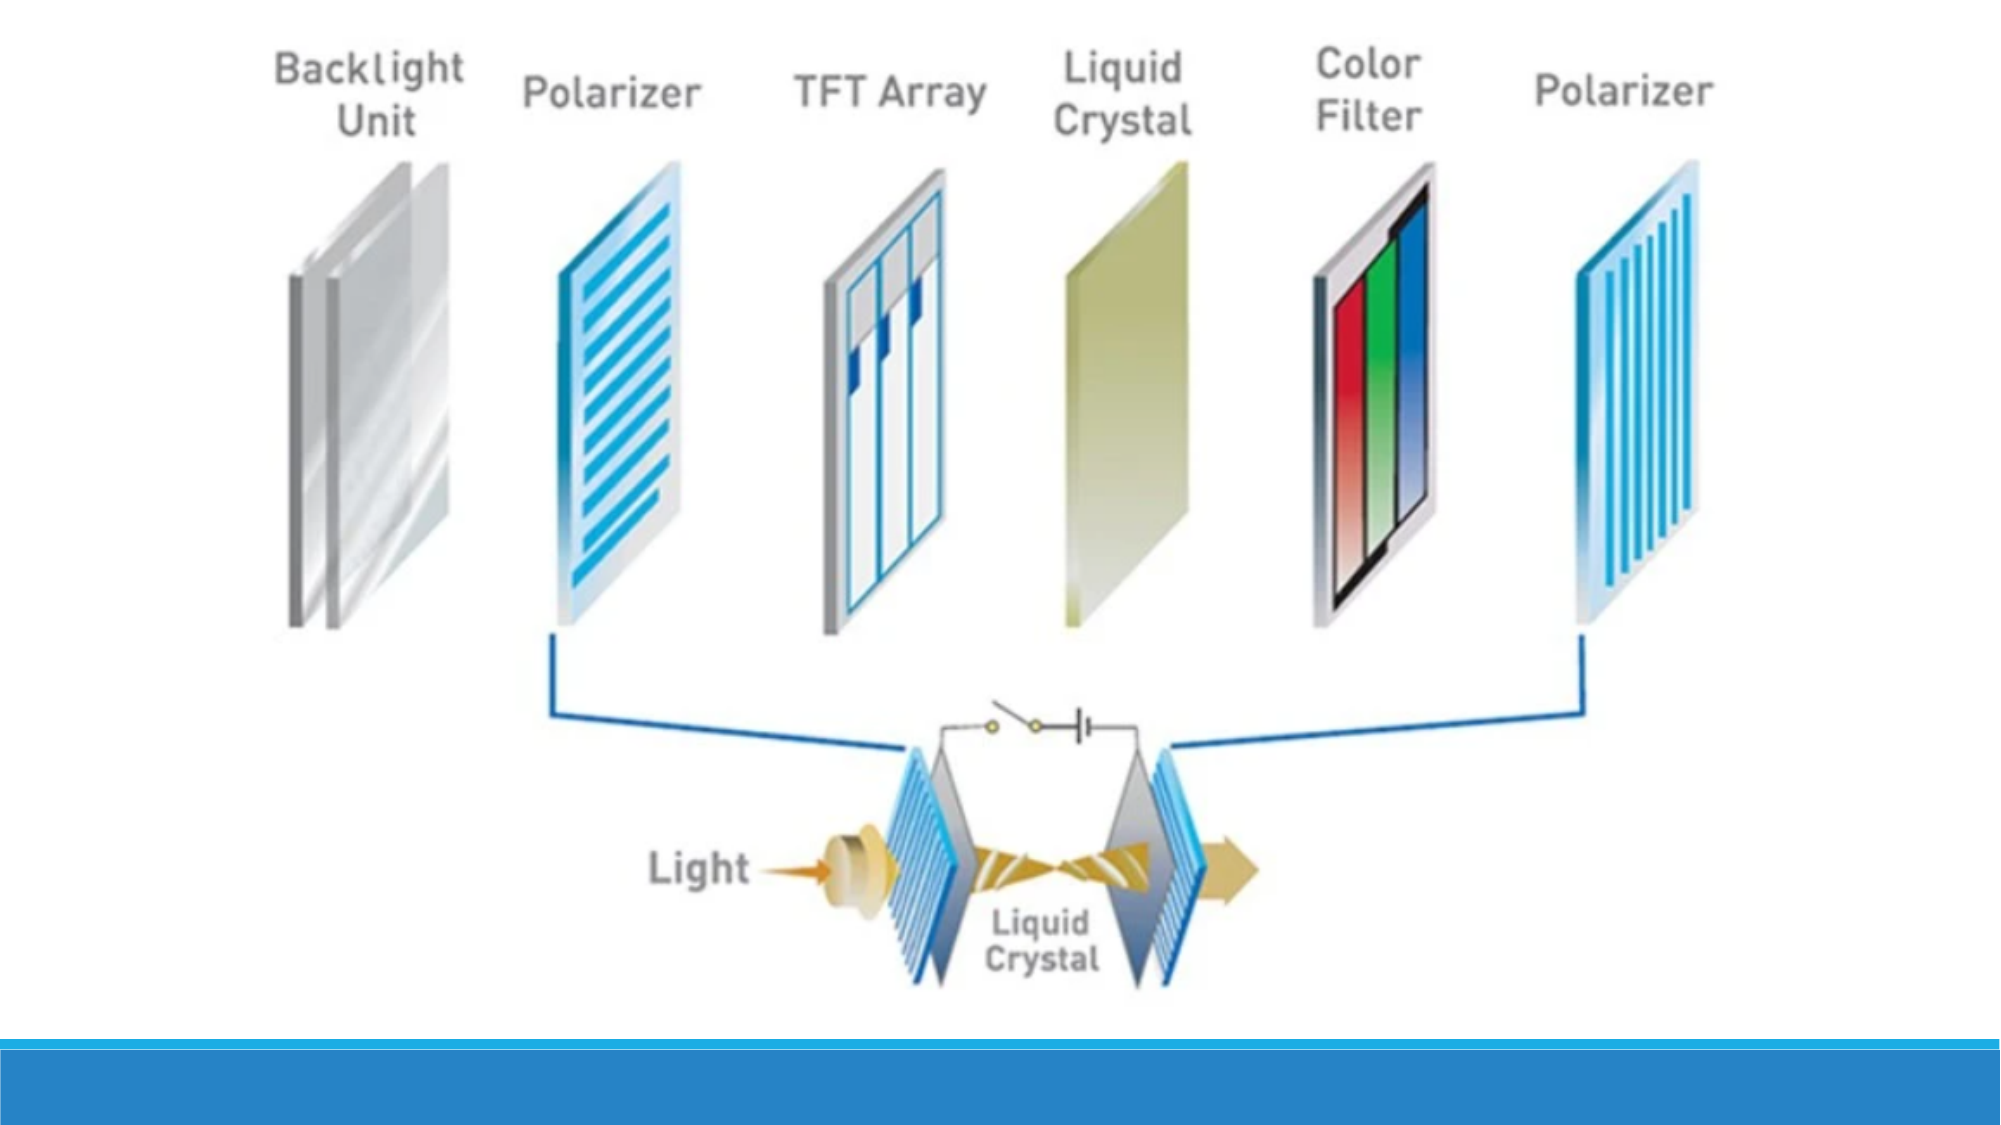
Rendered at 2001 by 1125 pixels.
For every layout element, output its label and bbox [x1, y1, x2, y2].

picture [214, 23, 1764, 1013]
